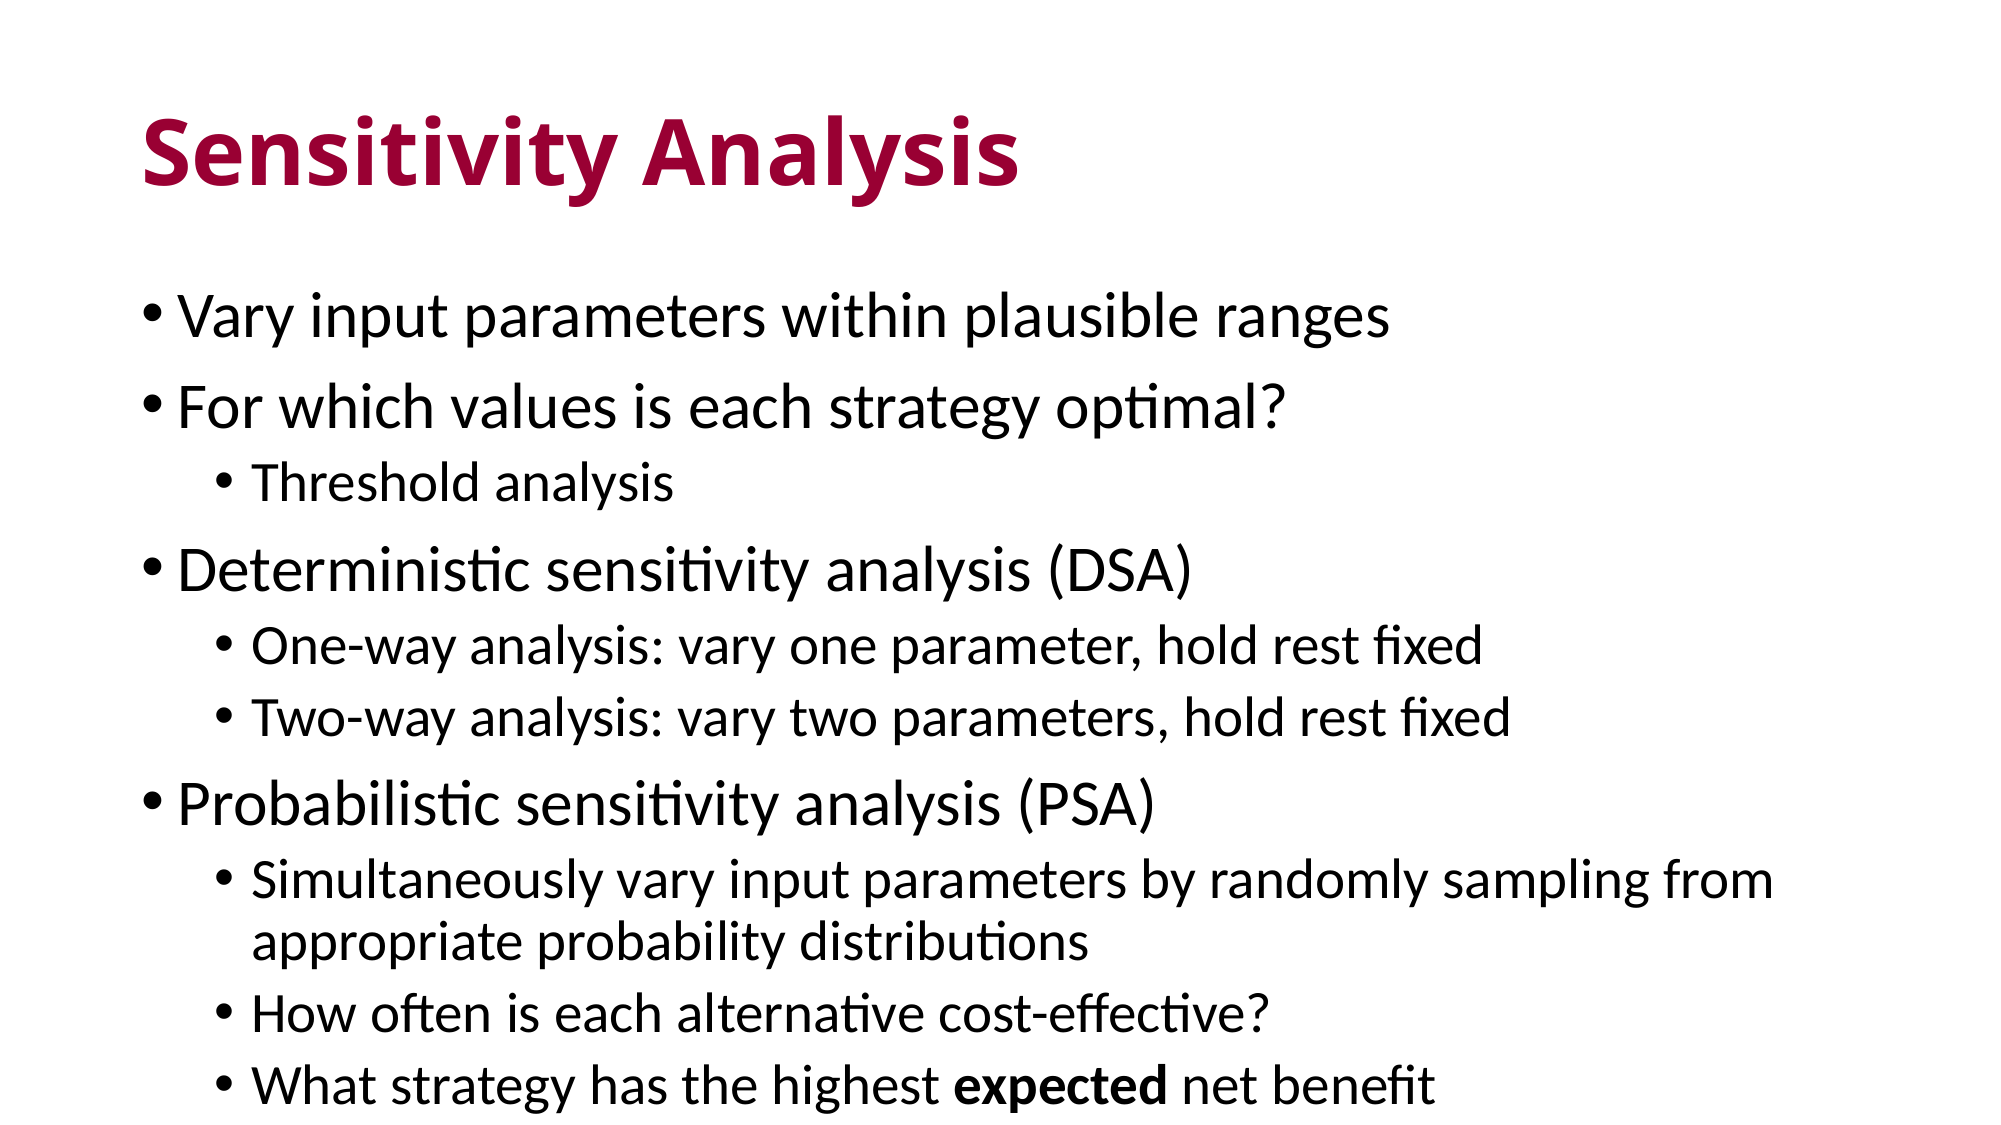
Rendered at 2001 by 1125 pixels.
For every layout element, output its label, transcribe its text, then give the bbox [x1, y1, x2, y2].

title Sensitivity Analysis [125, 62, 1897, 250]
list Vary input parameters within plausible ranges For which values is each strategy optimal? Threshold analysis Deterministic sensitivity analysis (DSA) One-way analysis: vary one parameter, hold rest fixed Two-way analysis: vary two parameters, hold rest fixed Probabilistic sensitivity analysis (PSA) Simultaneously vary input parameters by randomly sampling from appropriate probability distributions How often is each alternative cost-effective? What strategy has the highest expected net benefit [125, 273, 1897, 1125]
